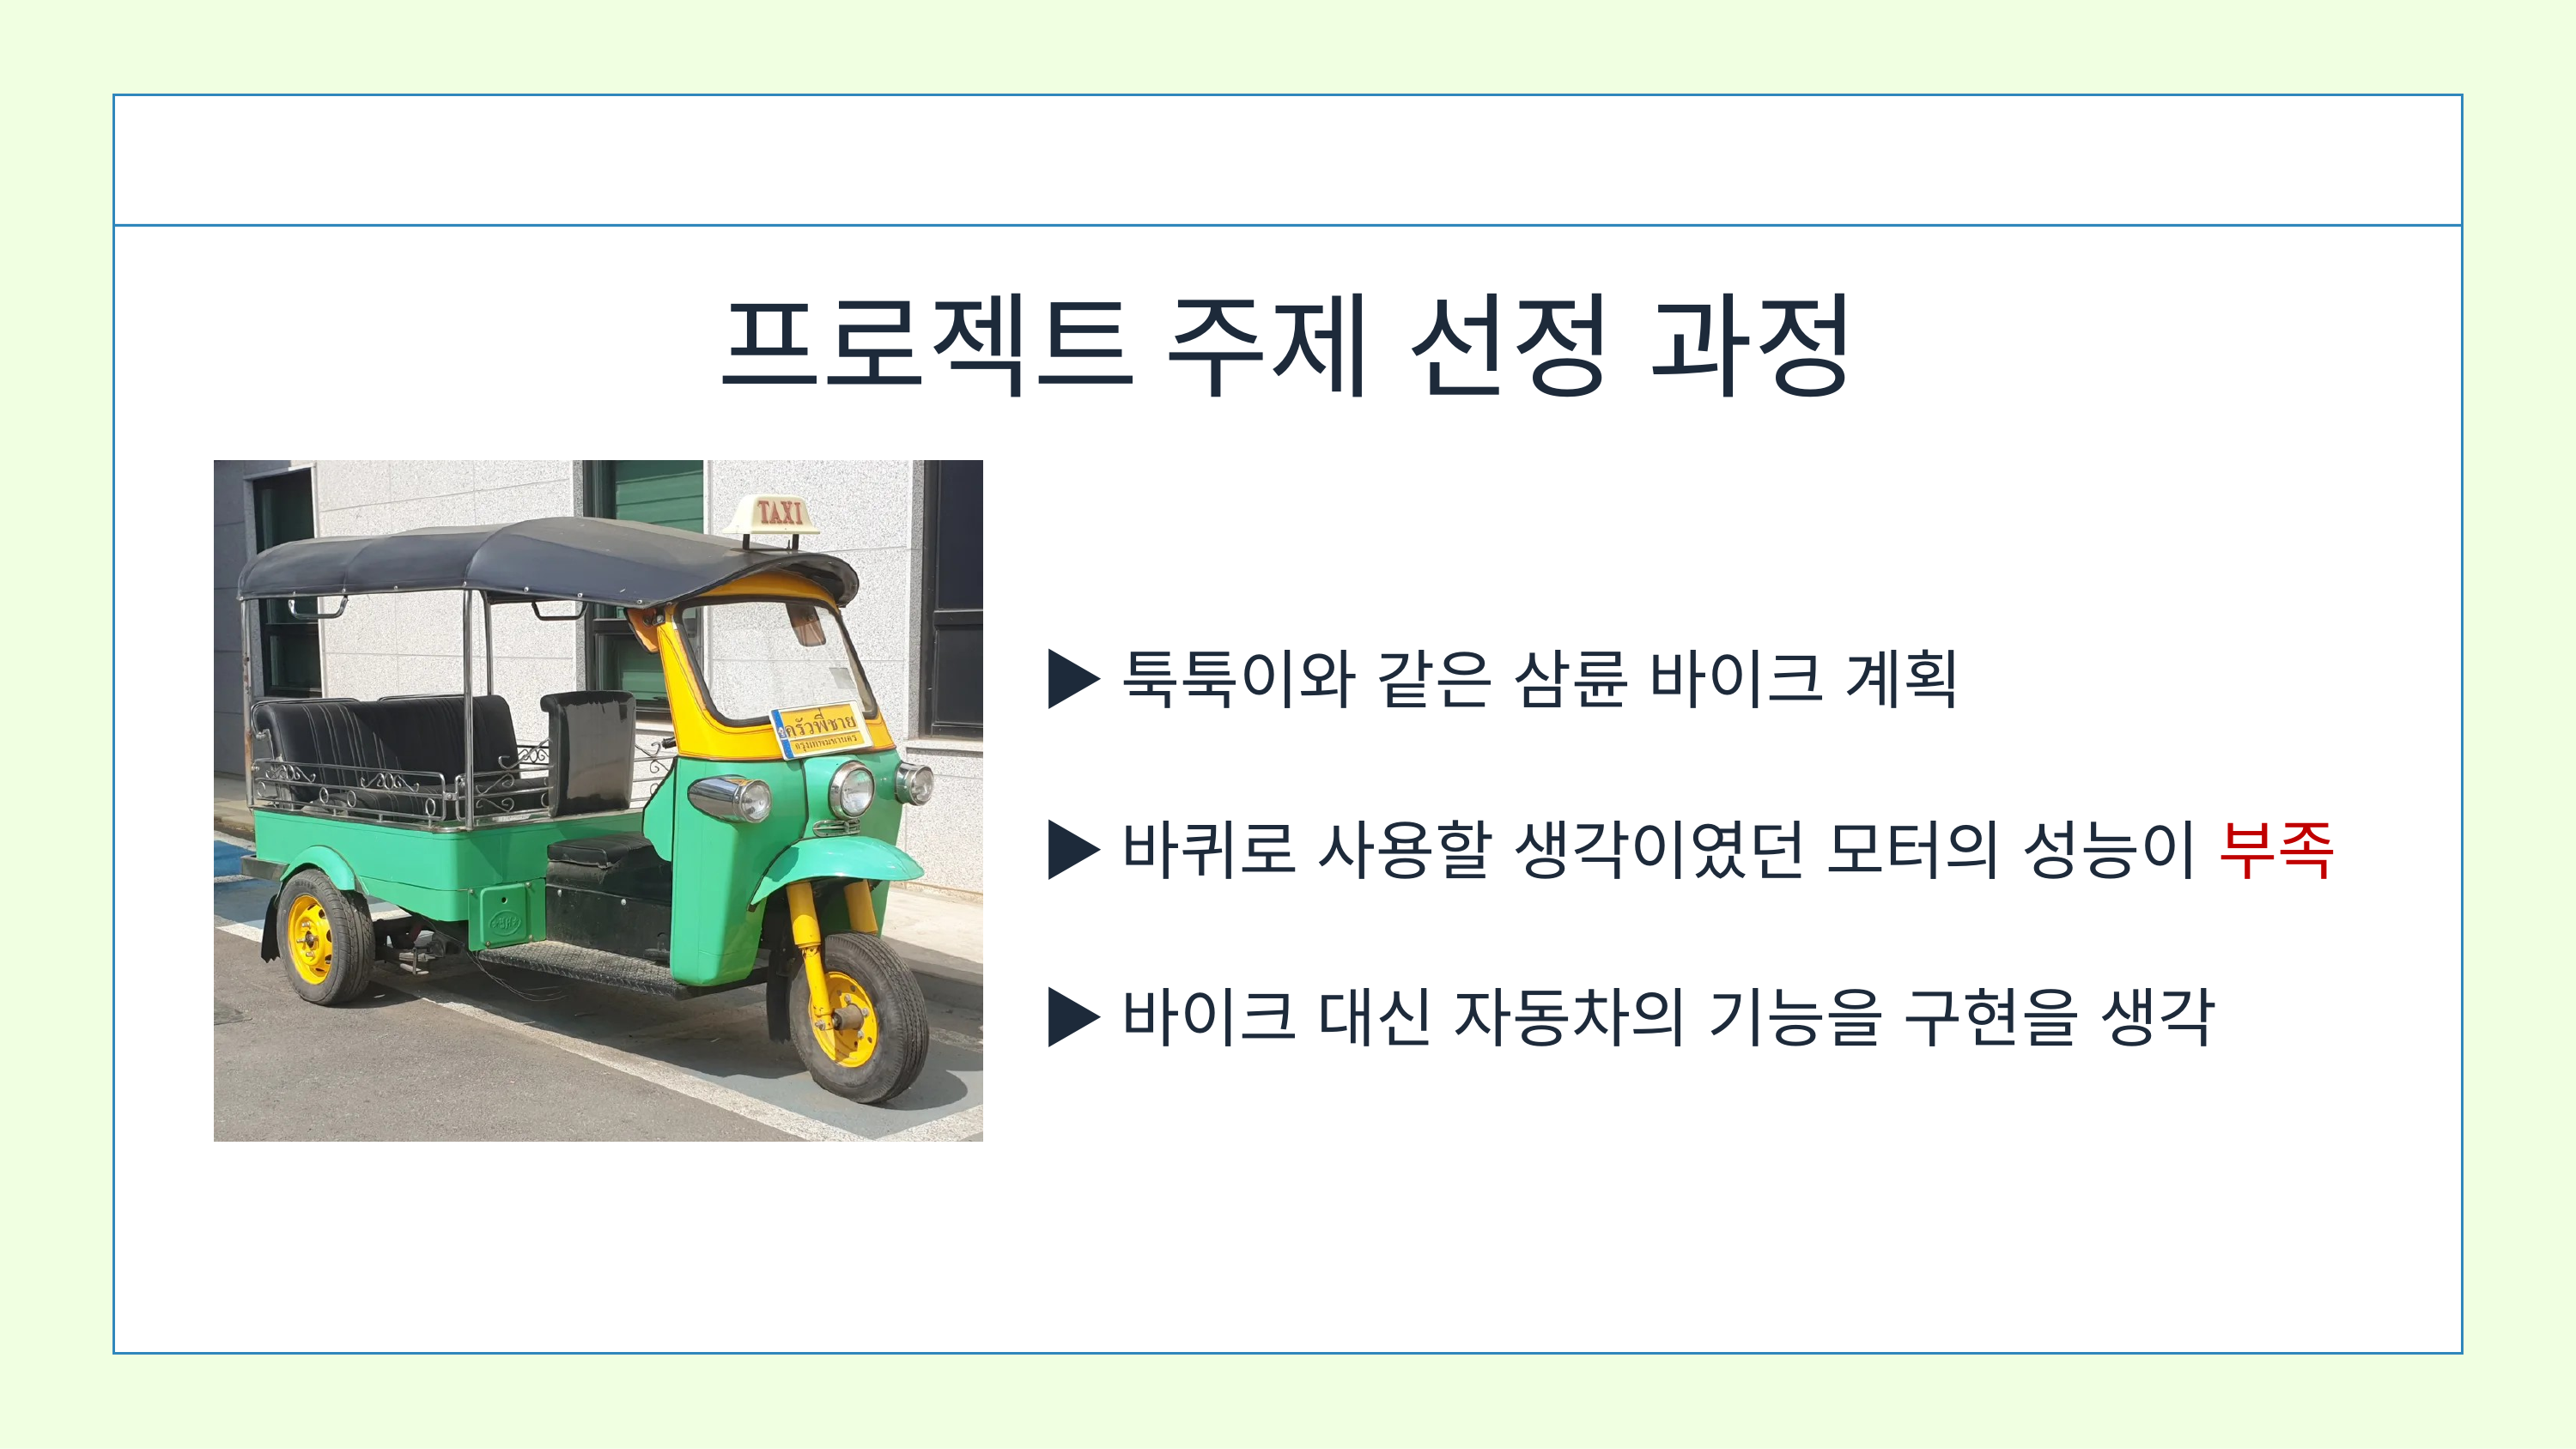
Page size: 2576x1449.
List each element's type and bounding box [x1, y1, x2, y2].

text_box [113, 69, 2463, 1354]
picture [214, 460, 983, 1142]
